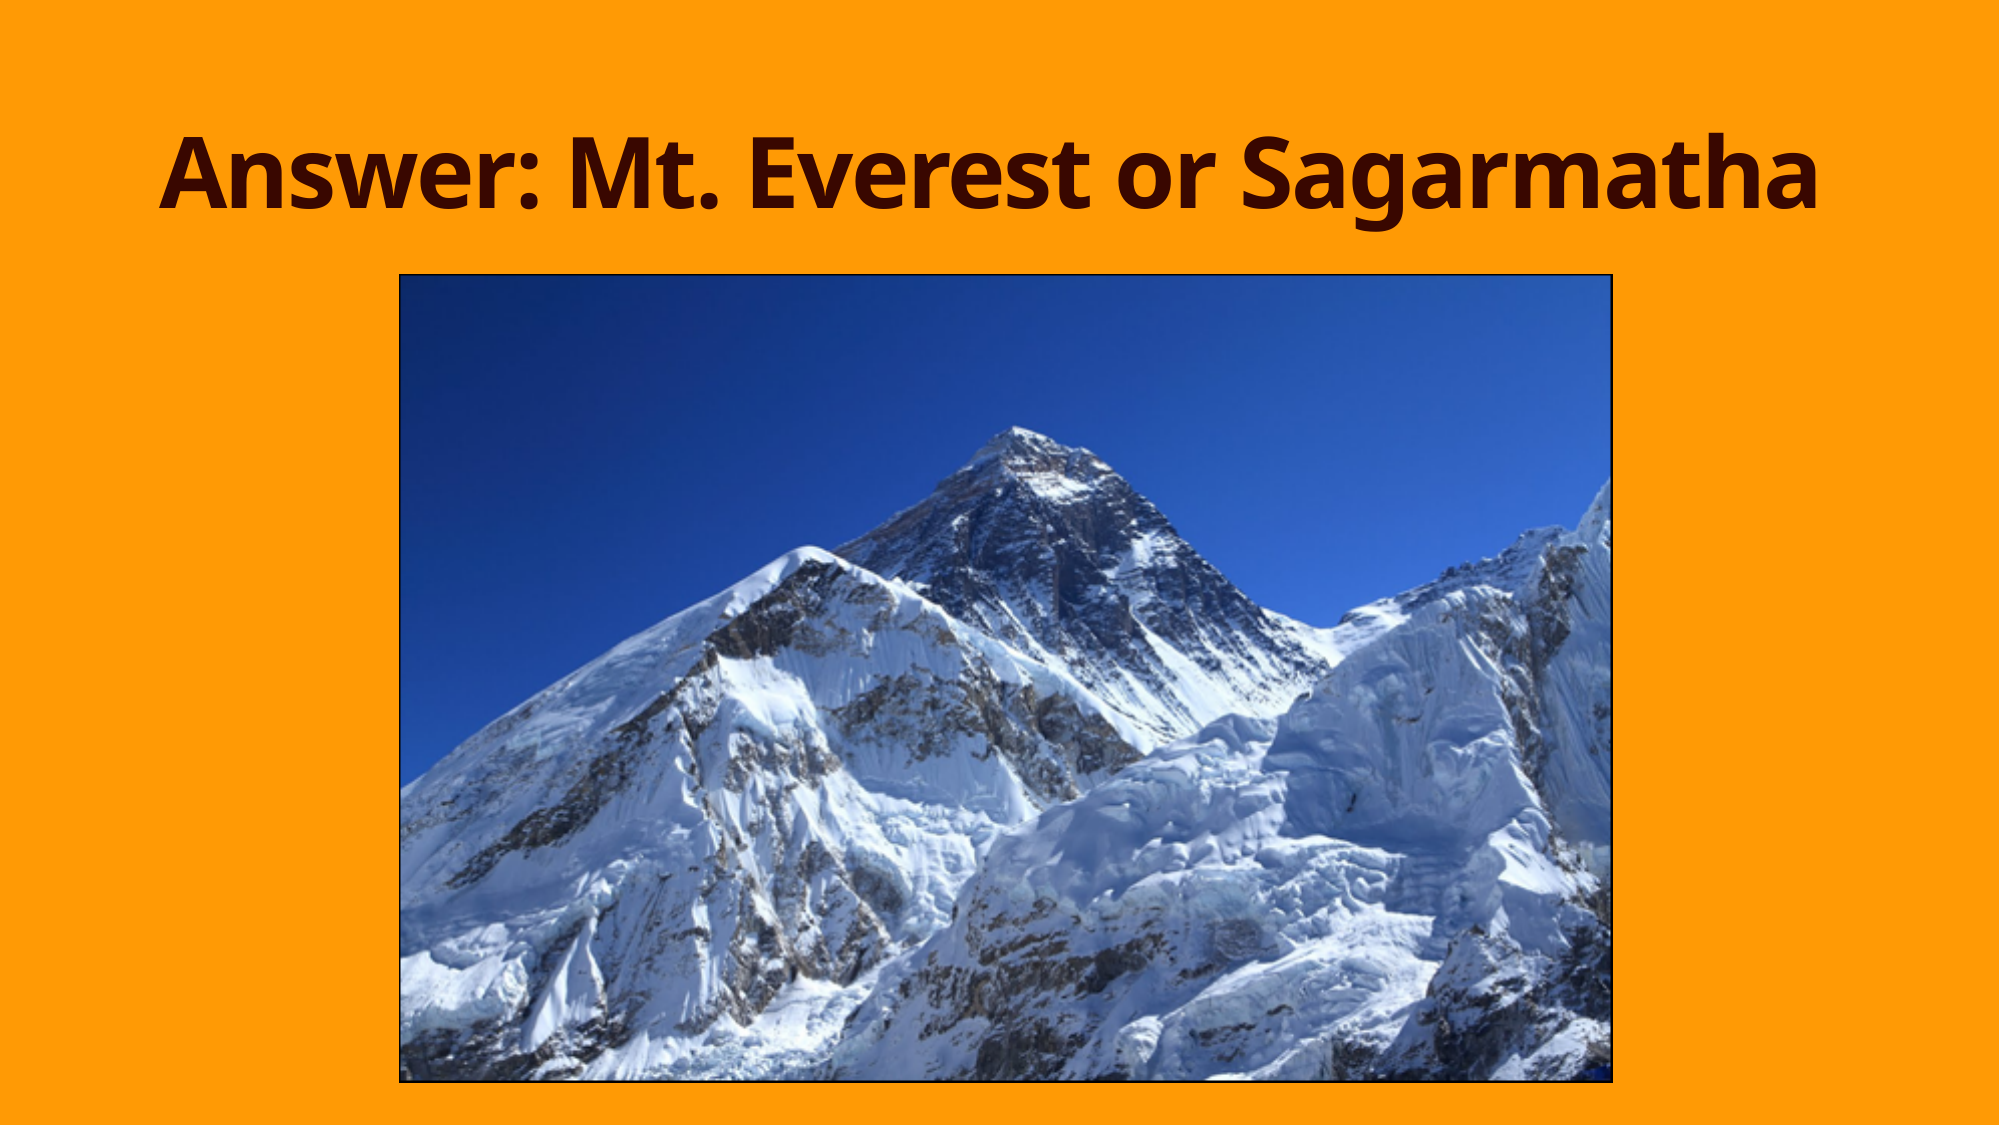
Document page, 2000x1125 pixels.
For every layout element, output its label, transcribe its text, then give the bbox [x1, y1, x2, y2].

title Answer: Mt. Everest or Sagarmatha [107, 81, 1875, 275]
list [399, 274, 1613, 1083]
